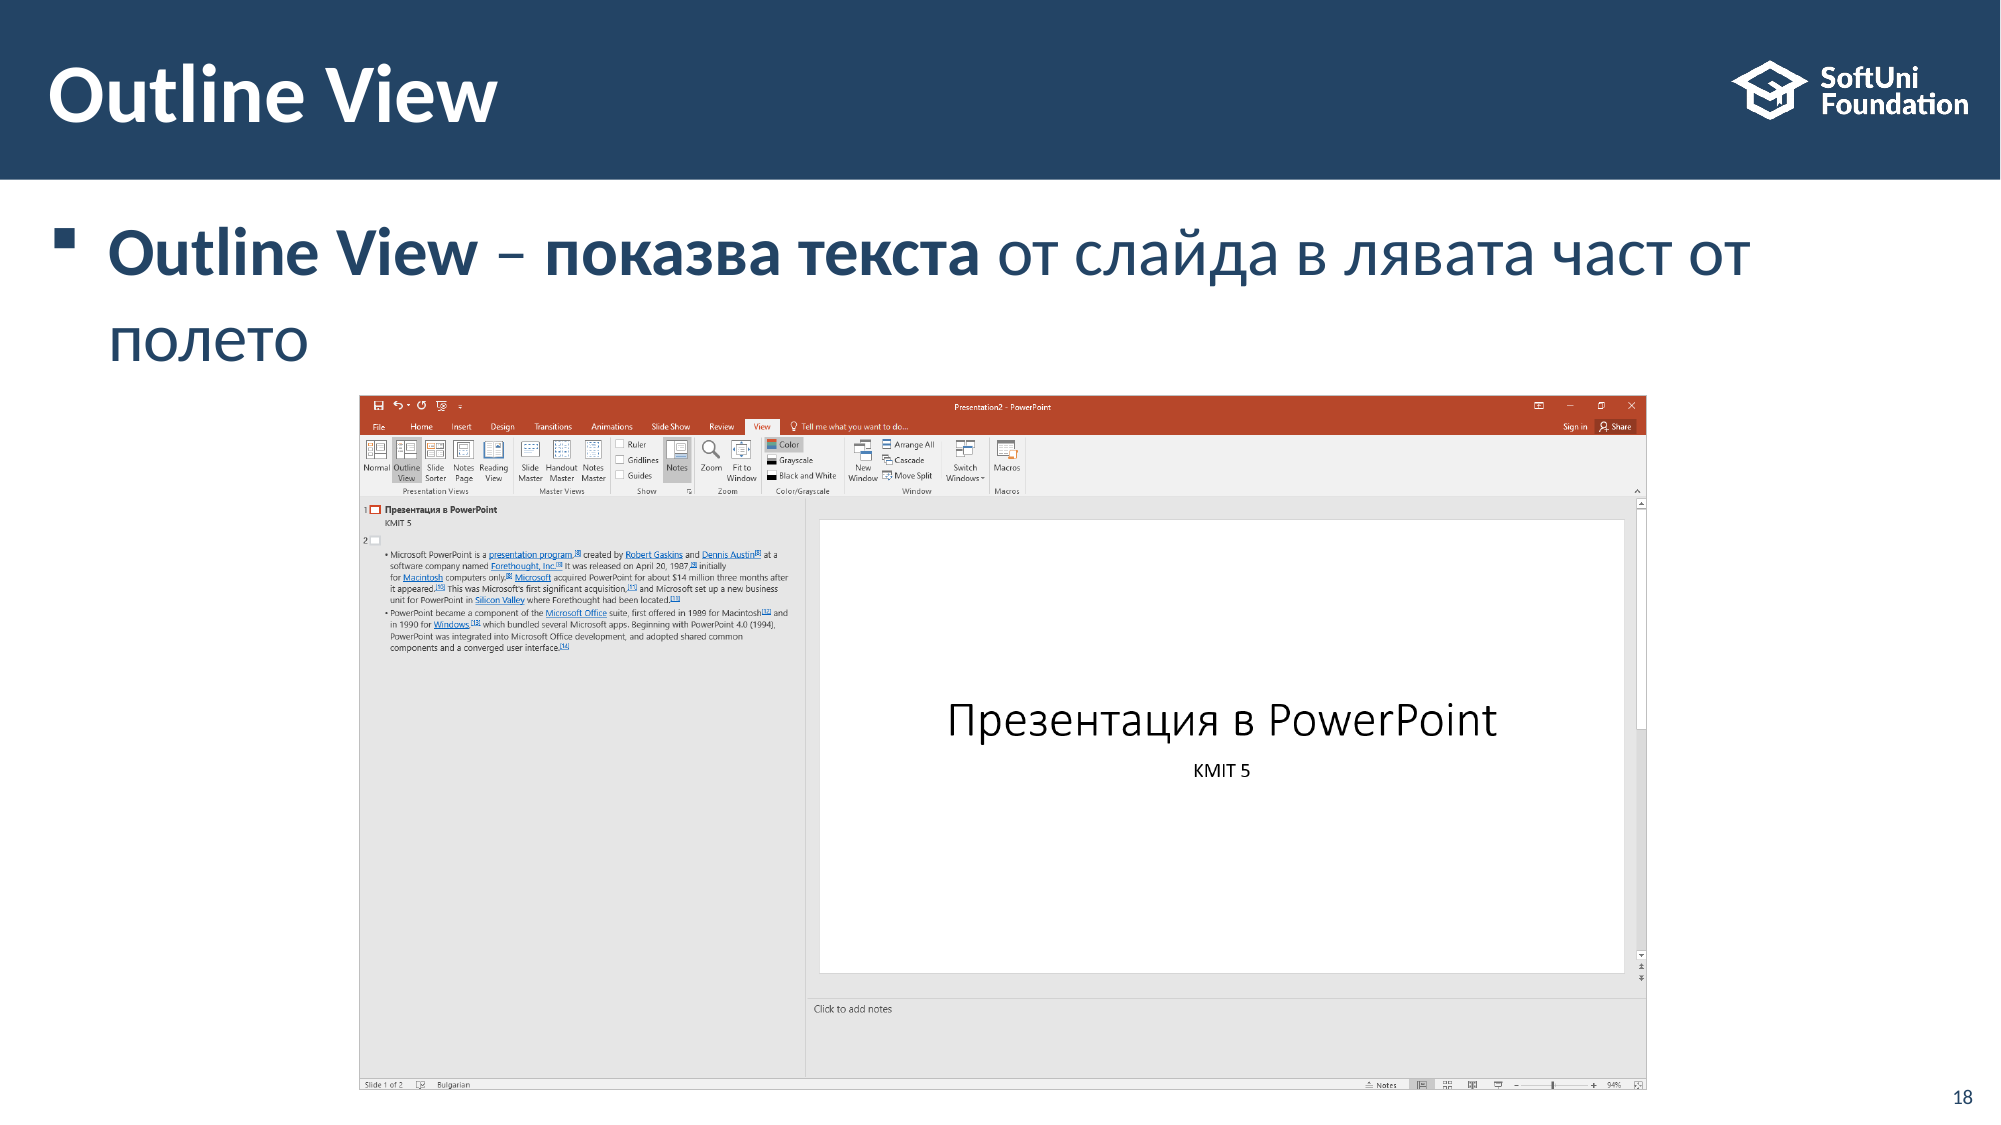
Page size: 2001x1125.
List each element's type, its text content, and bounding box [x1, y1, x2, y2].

picture [1731, 60, 1968, 120]
slide_number 18 [1927, 1067, 1989, 1117]
list Outline View – показва текста от слайда в лявата част от полето [31, 196, 1975, 1104]
title Outline View [31, 16, 1716, 162]
picture [359, 394, 1647, 1090]
